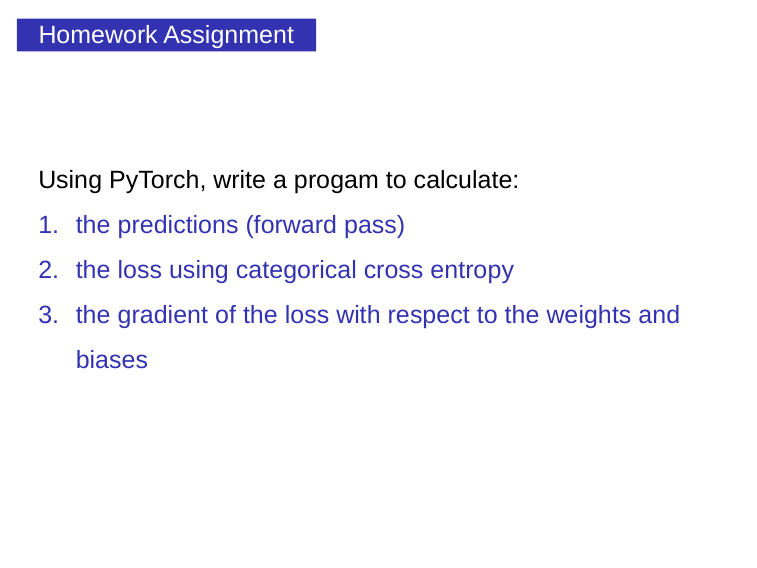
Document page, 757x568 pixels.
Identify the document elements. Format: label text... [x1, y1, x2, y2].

text_box Homework Assignment [16, 18, 317, 52]
text_box Using PyTorch, write a progam to calculate: the predictions (forward pass) the loss using categorical cross entropy the gradient of the loss with respect to the weights and biases [23, 141, 712, 381]
